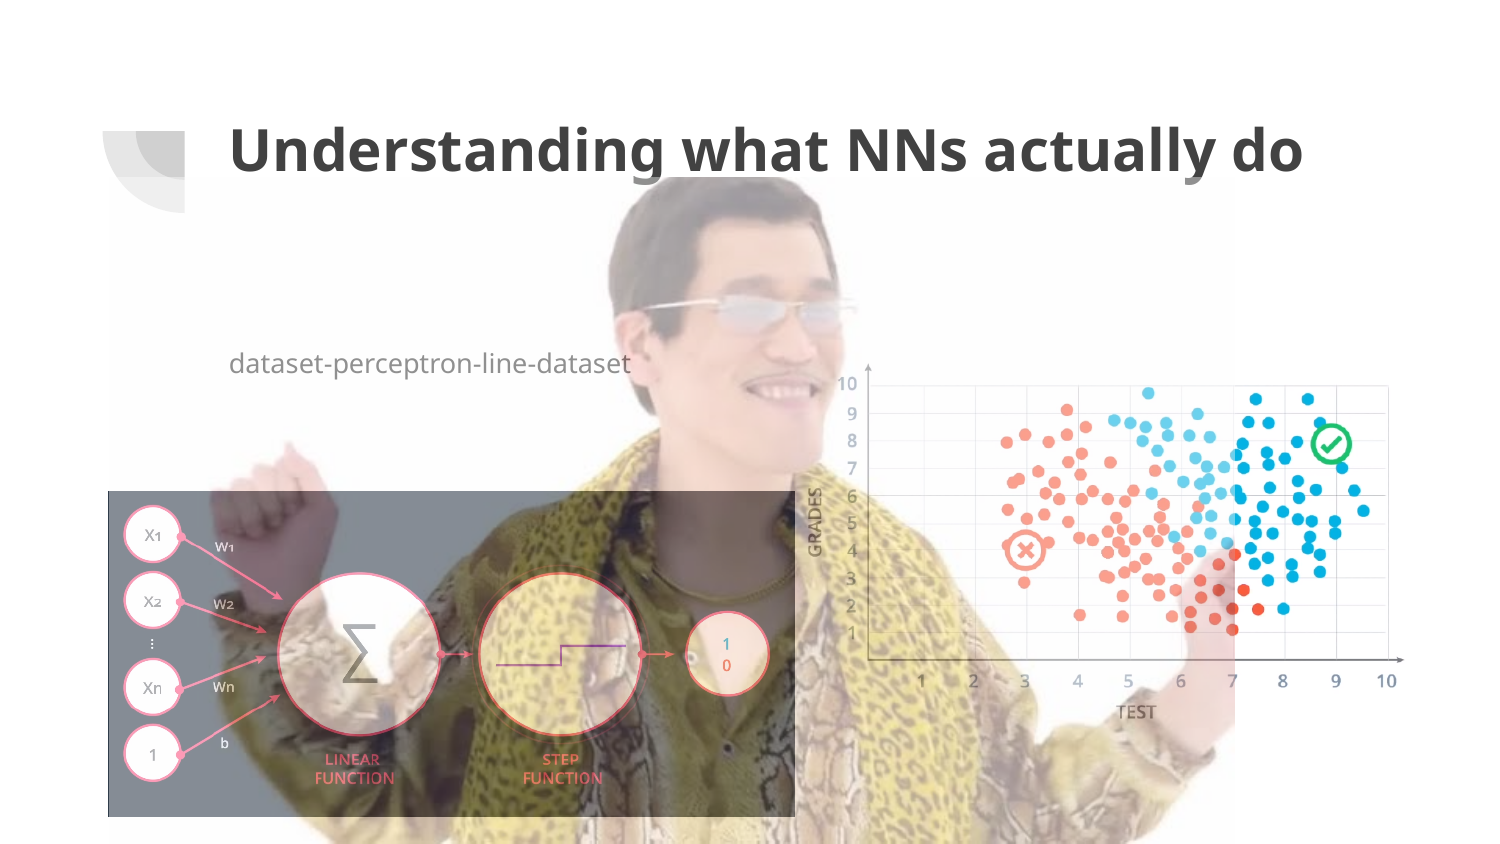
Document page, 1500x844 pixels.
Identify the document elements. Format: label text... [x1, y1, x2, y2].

picture [107, 177, 1451, 844]
title Understanding what NNs actually do [213, 98, 1368, 263]
